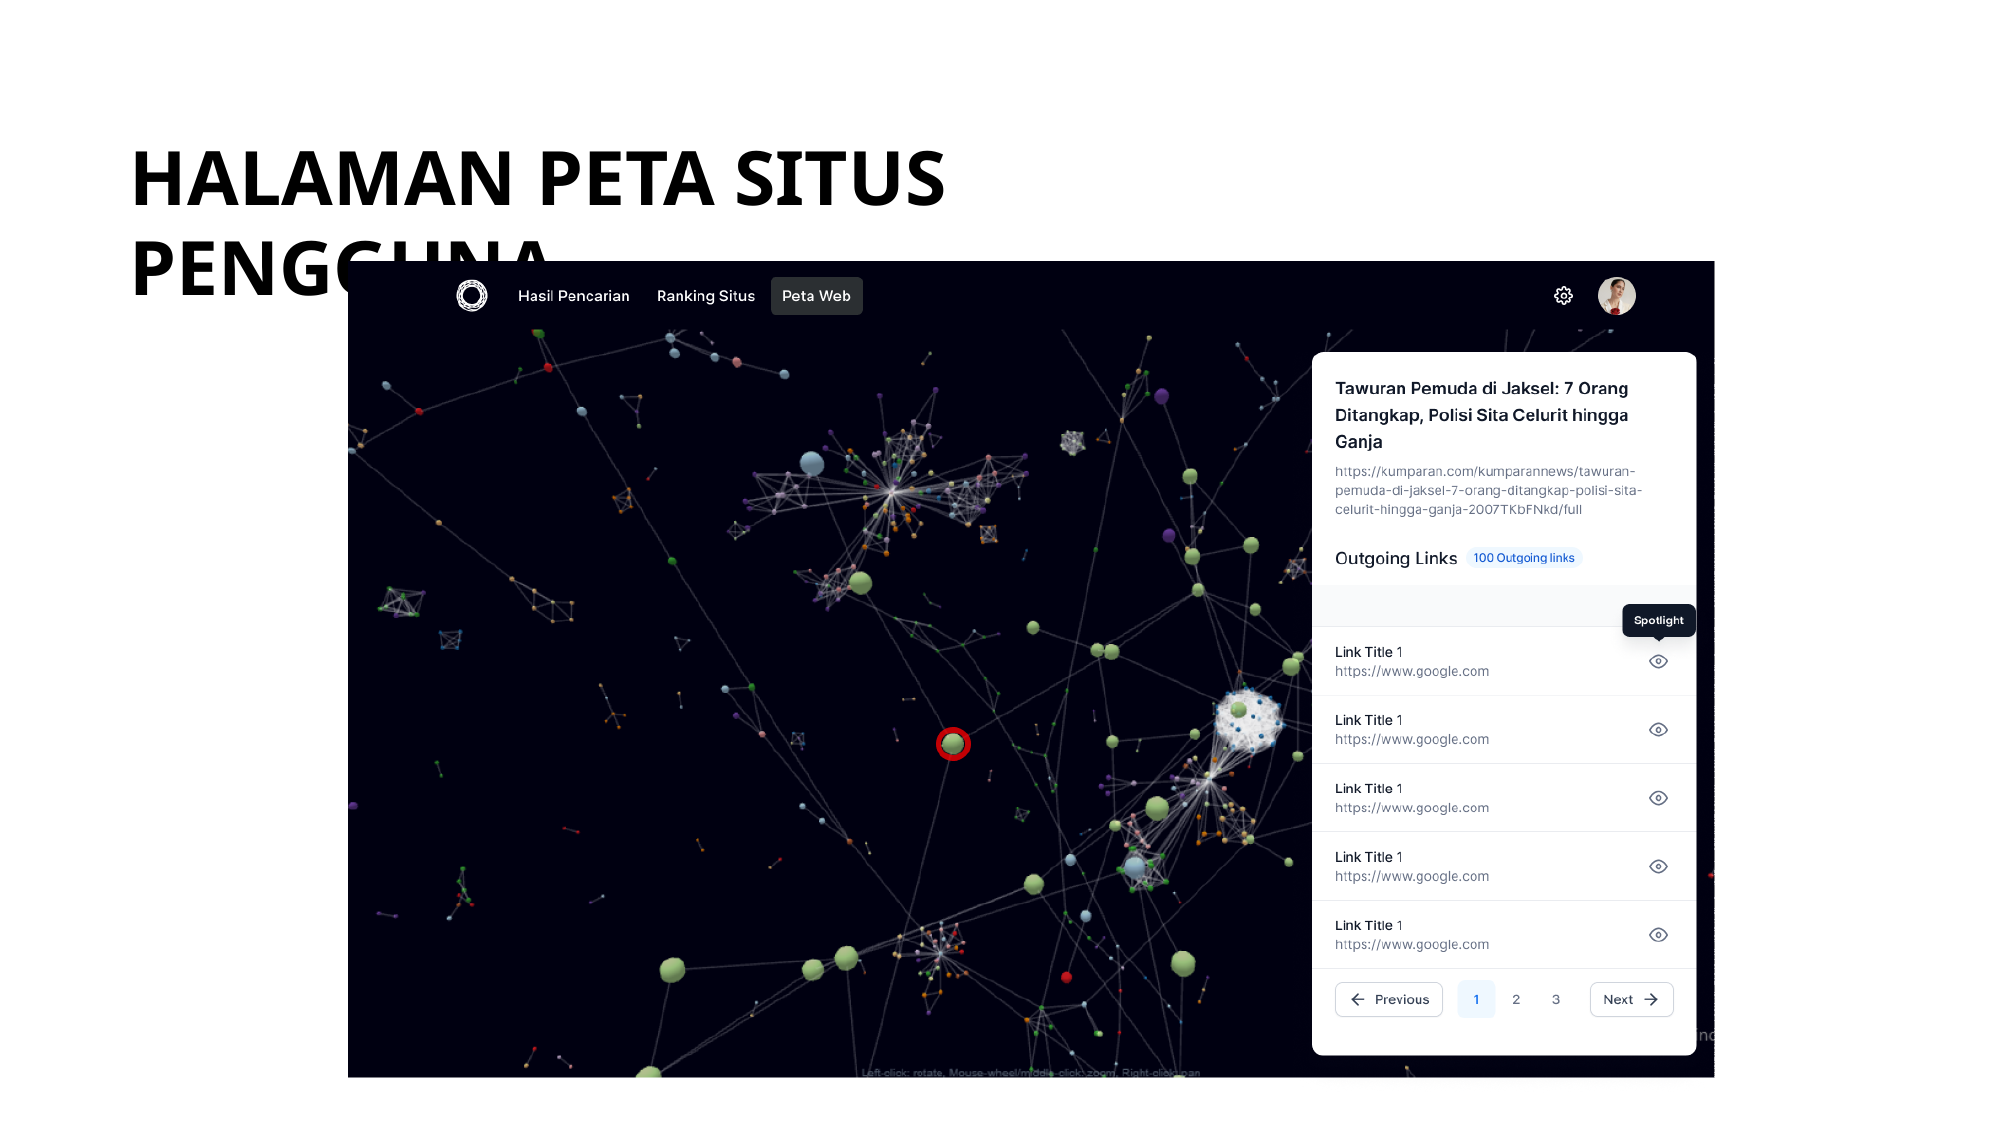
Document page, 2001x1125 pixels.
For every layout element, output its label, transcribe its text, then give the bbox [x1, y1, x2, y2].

picture [348, 261, 1715, 1093]
text_box HALAMAN PETA SITUS PENGGUNA [115, 123, 1344, 318]
